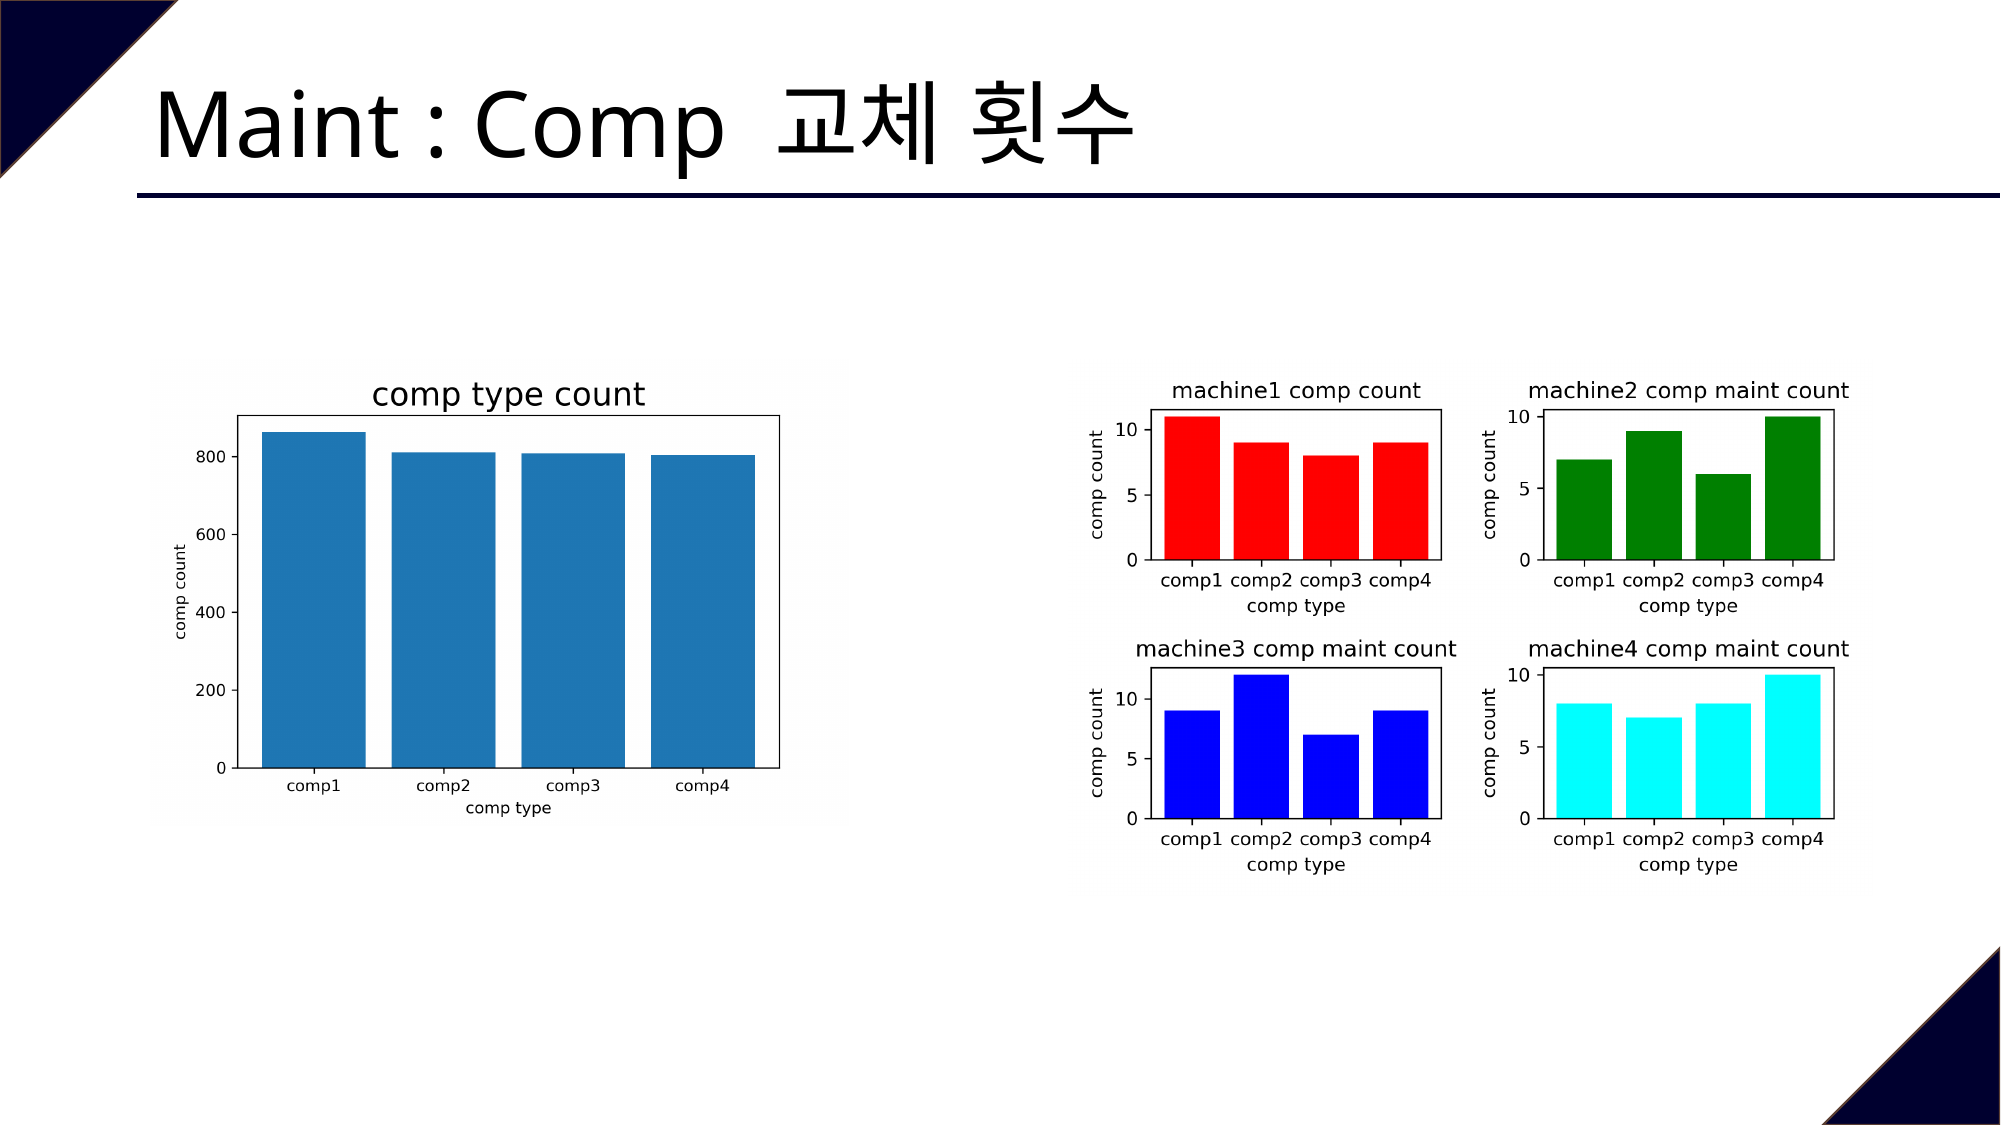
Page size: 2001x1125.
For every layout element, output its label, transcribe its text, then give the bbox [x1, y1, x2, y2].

picture [150, 359, 849, 826]
picture [1068, 359, 1873, 896]
title Maint : Comp 교체 횟수 [137, 59, 2000, 196]
